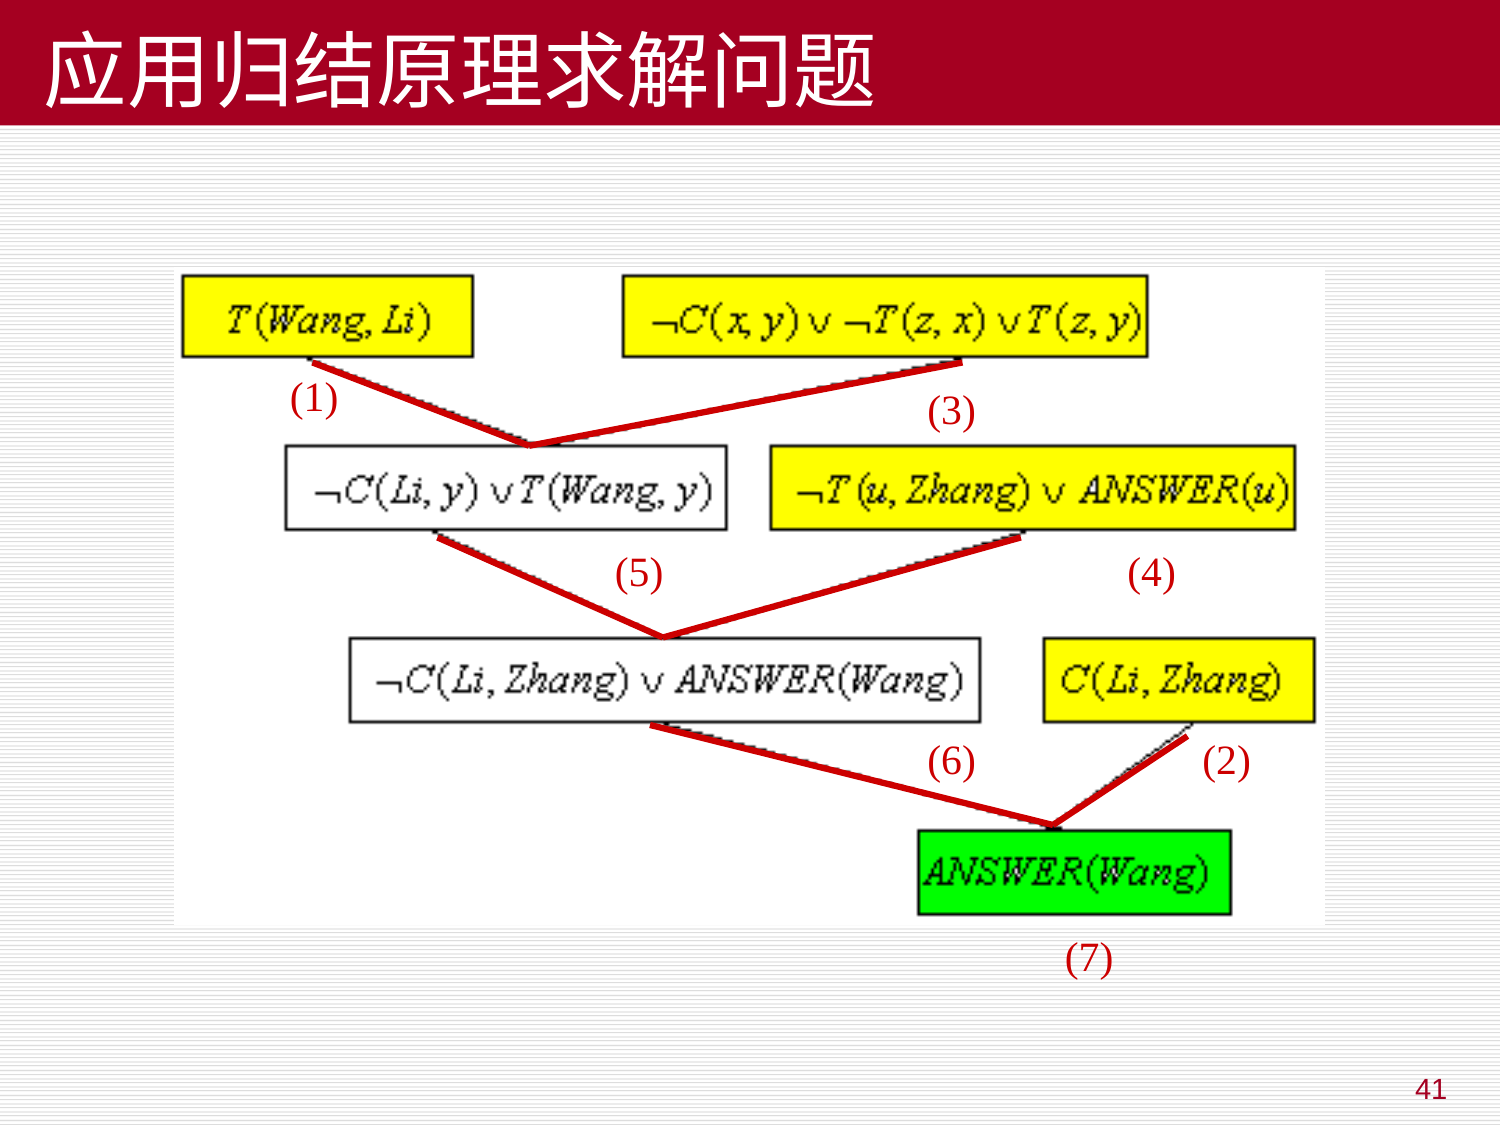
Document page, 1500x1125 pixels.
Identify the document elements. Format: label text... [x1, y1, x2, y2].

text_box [649, 724, 1188, 825]
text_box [312, 440, 963, 446]
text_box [912, 724, 1300, 791]
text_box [437, 537, 1021, 638]
slide_number 41 [1137, 1062, 1463, 1122]
picture [0, 126, 1500, 1125]
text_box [274, 362, 1025, 440]
title 应用归结原理求解问题 [0, 0, 1500, 126]
text_box (7) [1050, 925, 1163, 988]
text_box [599, 537, 1225, 603]
